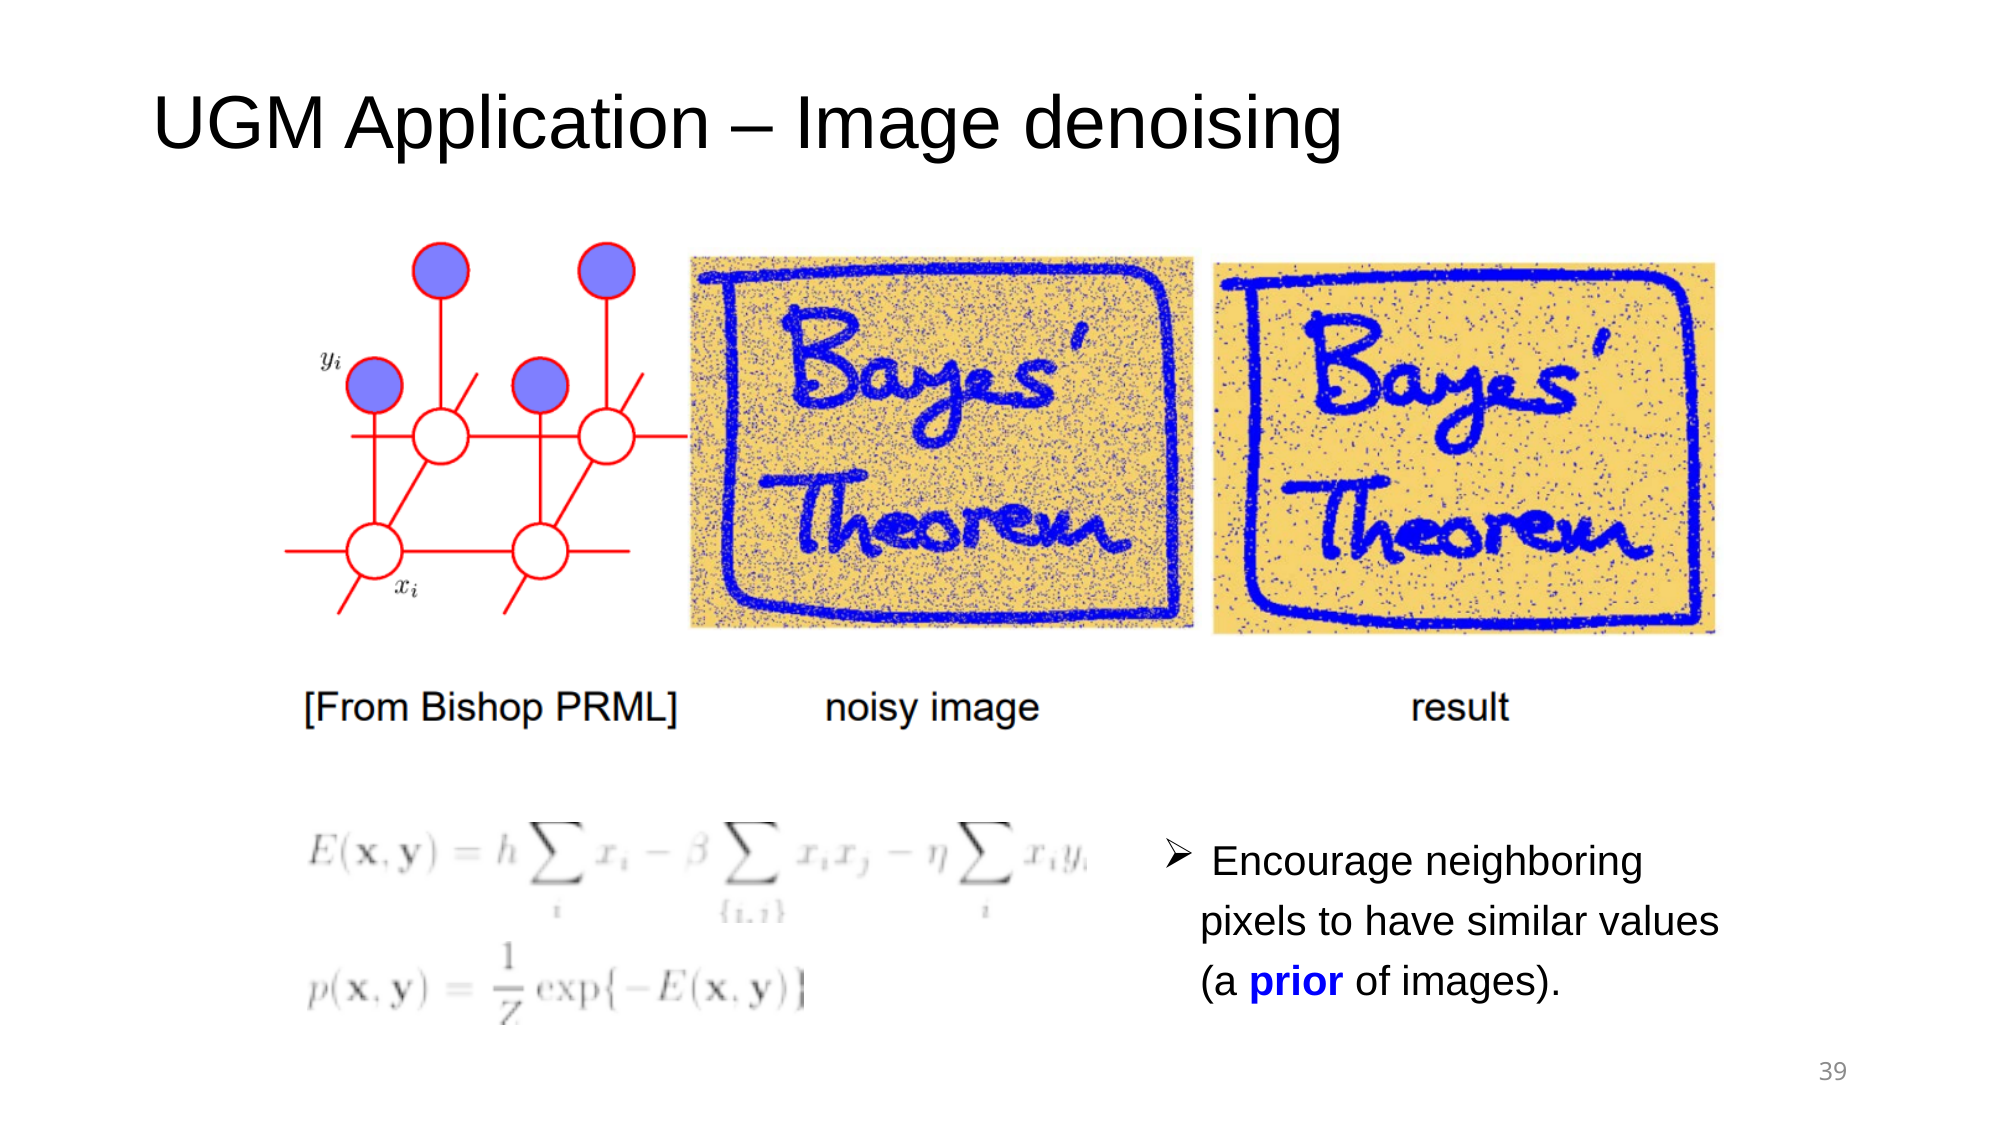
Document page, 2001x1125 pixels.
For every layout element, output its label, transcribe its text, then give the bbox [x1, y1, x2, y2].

picture [307, 941, 804, 1025]
picture [259, 204, 1741, 758]
slide_number 39 [1412, 1042, 1863, 1103]
picture [307, 822, 1087, 923]
title UGM Application – Image denoising [137, 59, 1863, 189]
text_box Encourage neighboring pixels to have similar values (a prior of images). [1147, 816, 1759, 1026]
